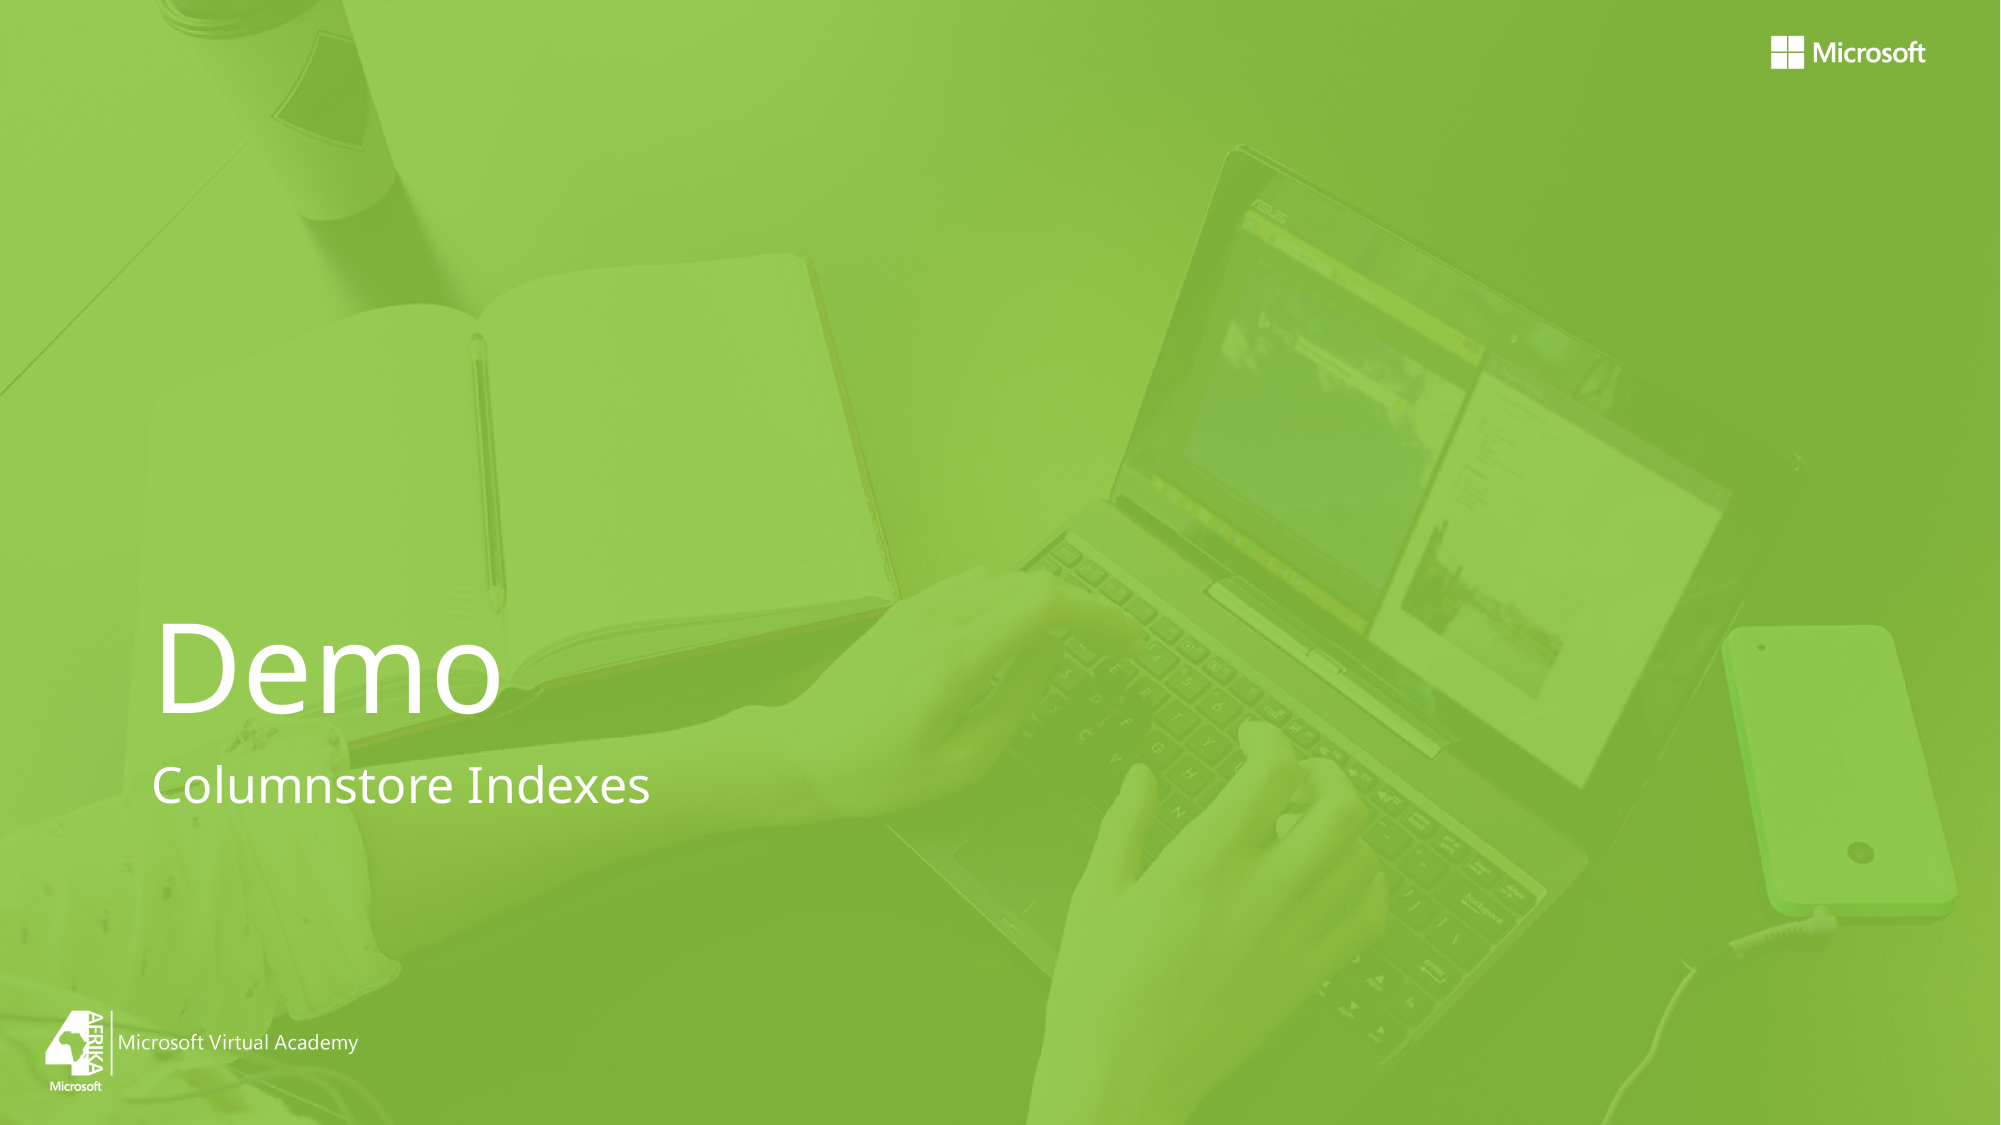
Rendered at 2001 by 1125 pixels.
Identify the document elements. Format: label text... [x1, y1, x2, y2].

title Demo [136, 280, 1862, 749]
picture [0, 0, 2001, 1125]
list Columnstore Indexes [136, 752, 1862, 999]
